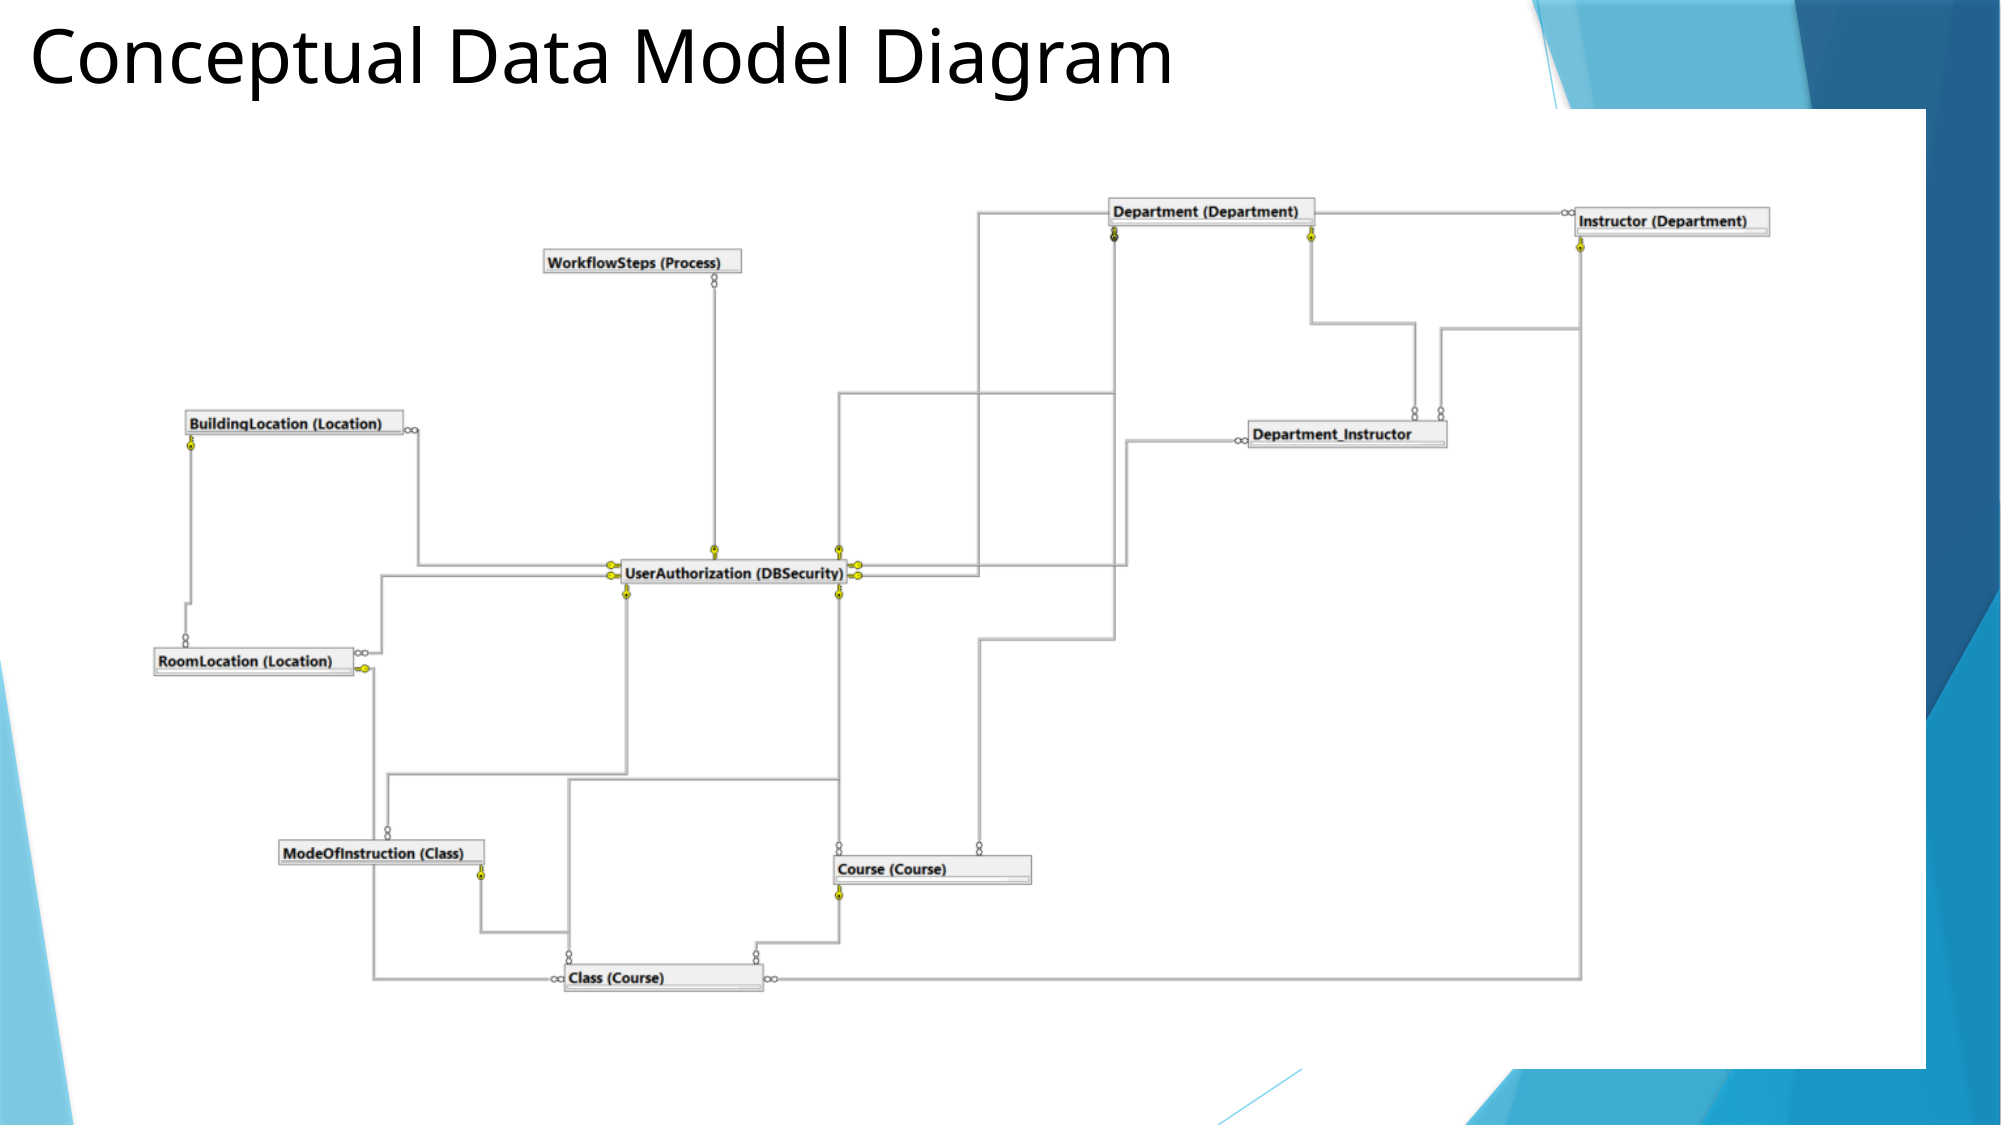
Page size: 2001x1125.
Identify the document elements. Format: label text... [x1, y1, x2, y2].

title Conceptual Data Model Diagram [14, 0, 1988, 219]
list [135, 109, 1927, 1070]
